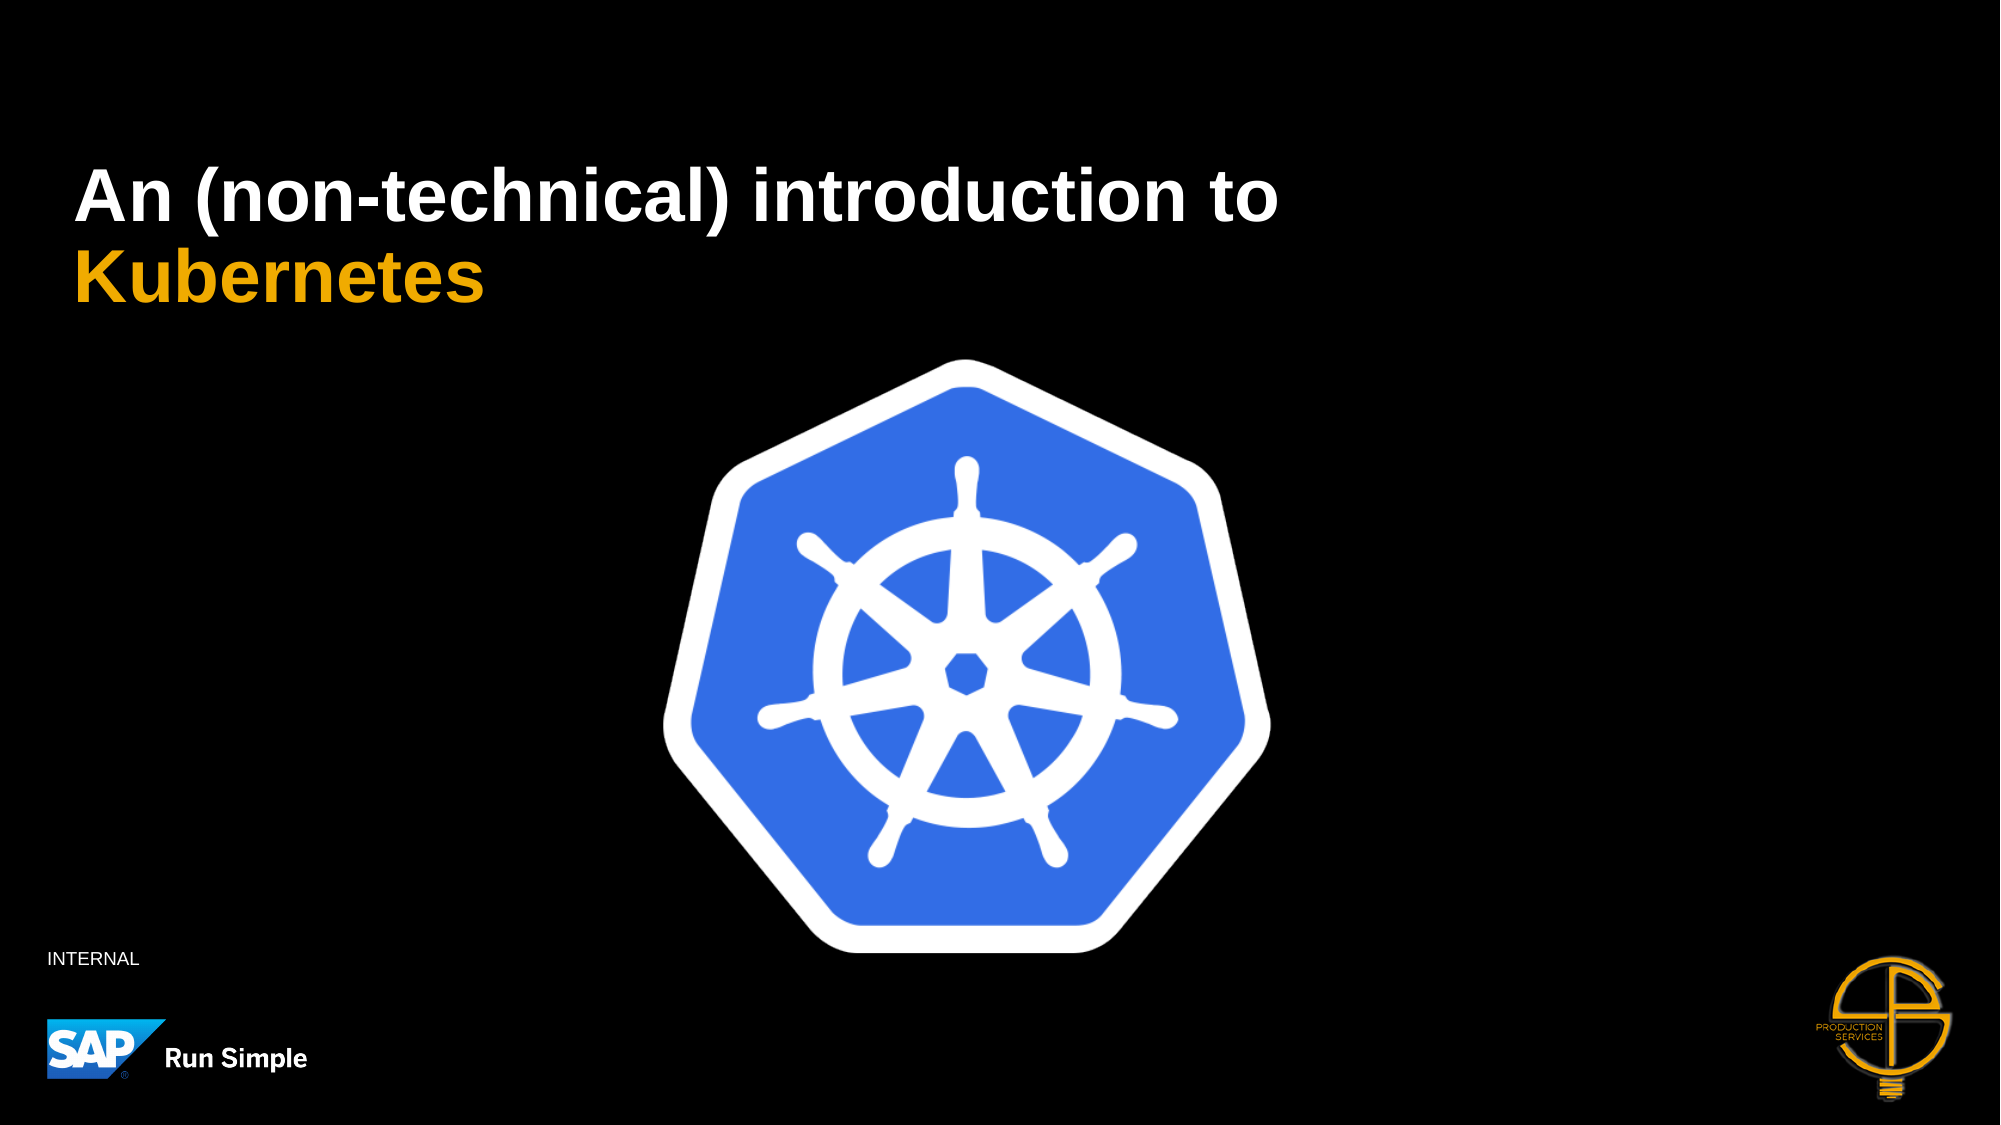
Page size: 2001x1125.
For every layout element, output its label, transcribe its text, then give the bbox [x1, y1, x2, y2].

picture [661, 351, 1274, 963]
picture [47, 1019, 307, 1079]
list An (non-technical) introduction to Kubernetes [73, 156, 1862, 321]
picture [1768, 938, 2001, 1125]
